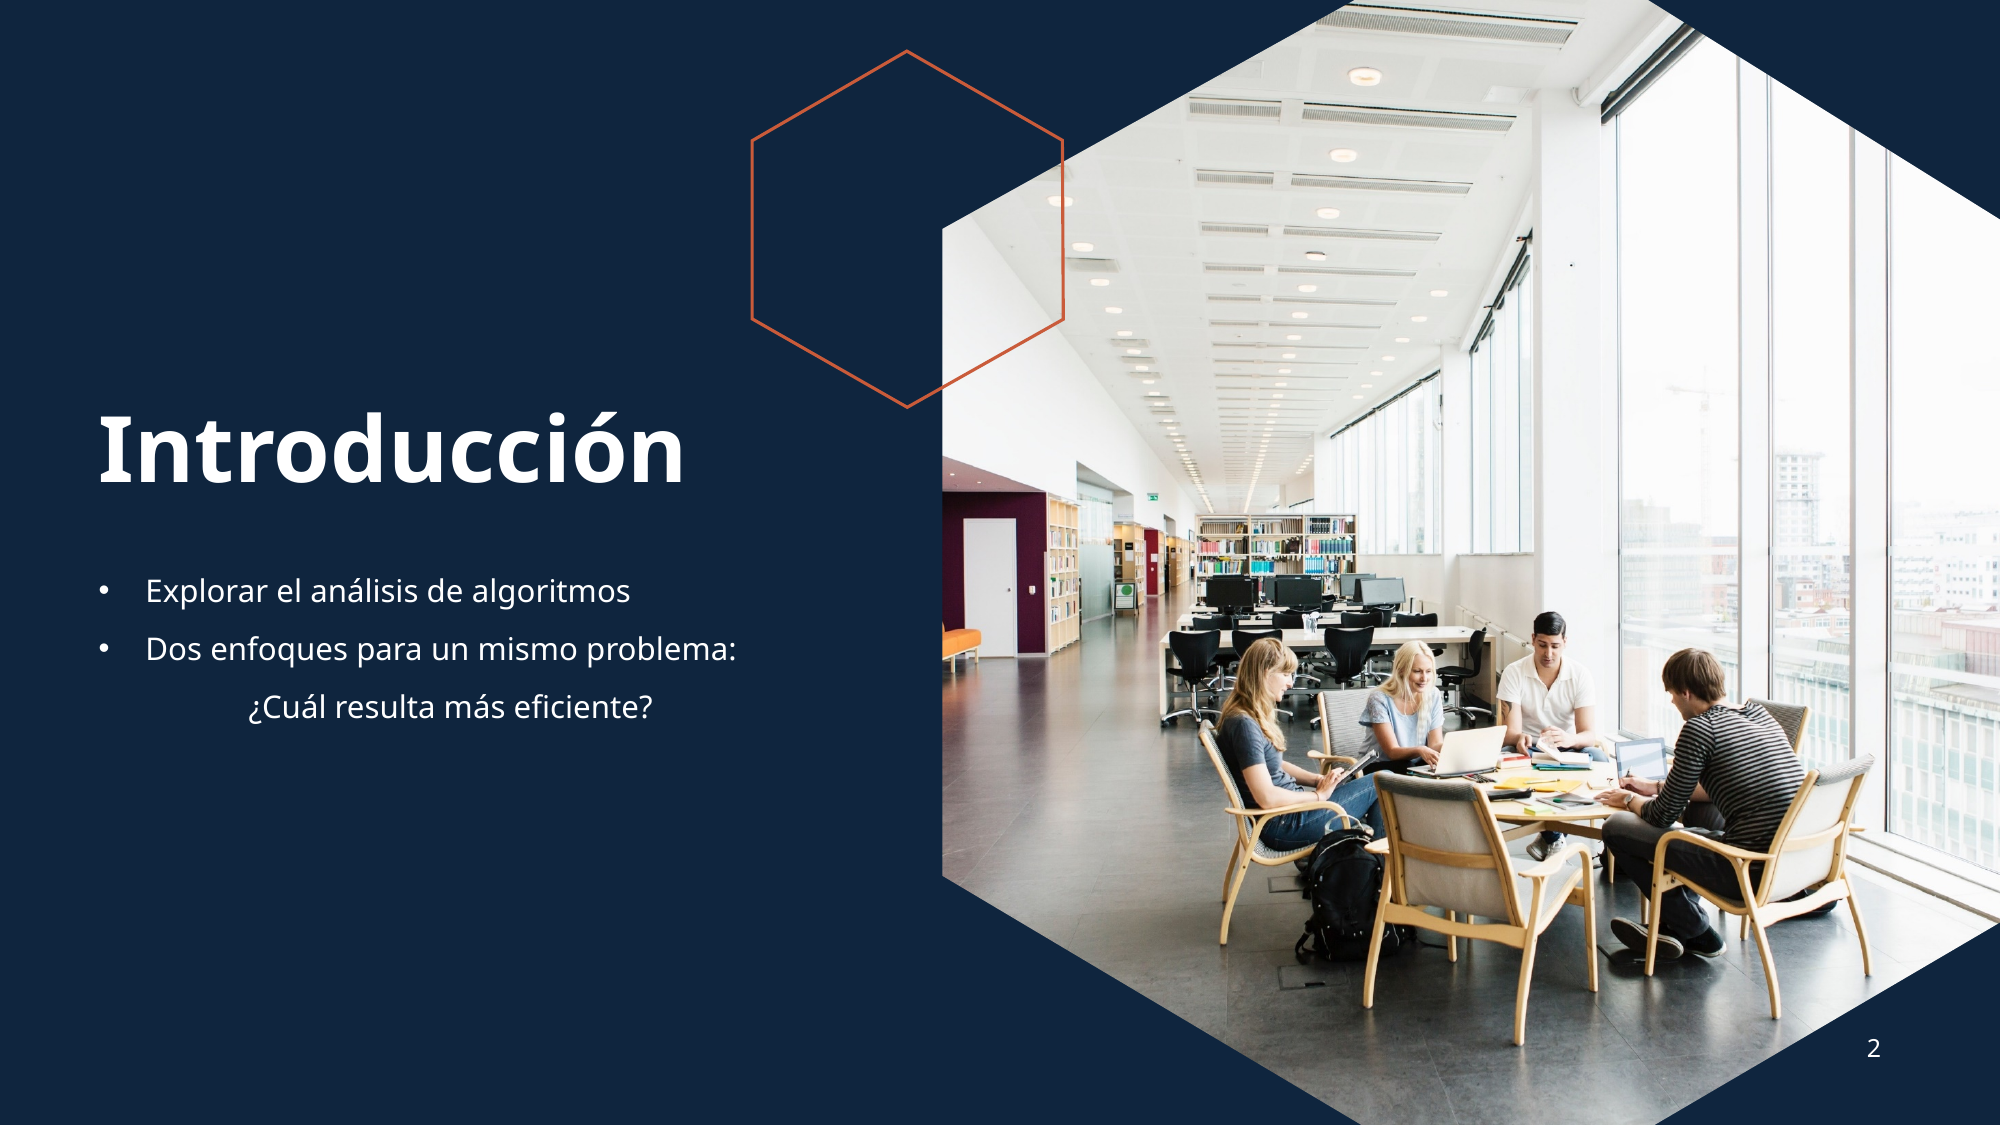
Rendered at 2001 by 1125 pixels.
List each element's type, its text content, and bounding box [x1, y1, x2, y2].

title Introducción [83, 343, 923, 562]
picture [942, 0, 2000, 1125]
list Explorar el análisis de algoritmos Dos enfoques para un mismo problema: ¿Cuál resulta más eficiente? [83, 563, 783, 832]
text_box [752, 51, 942, 408]
